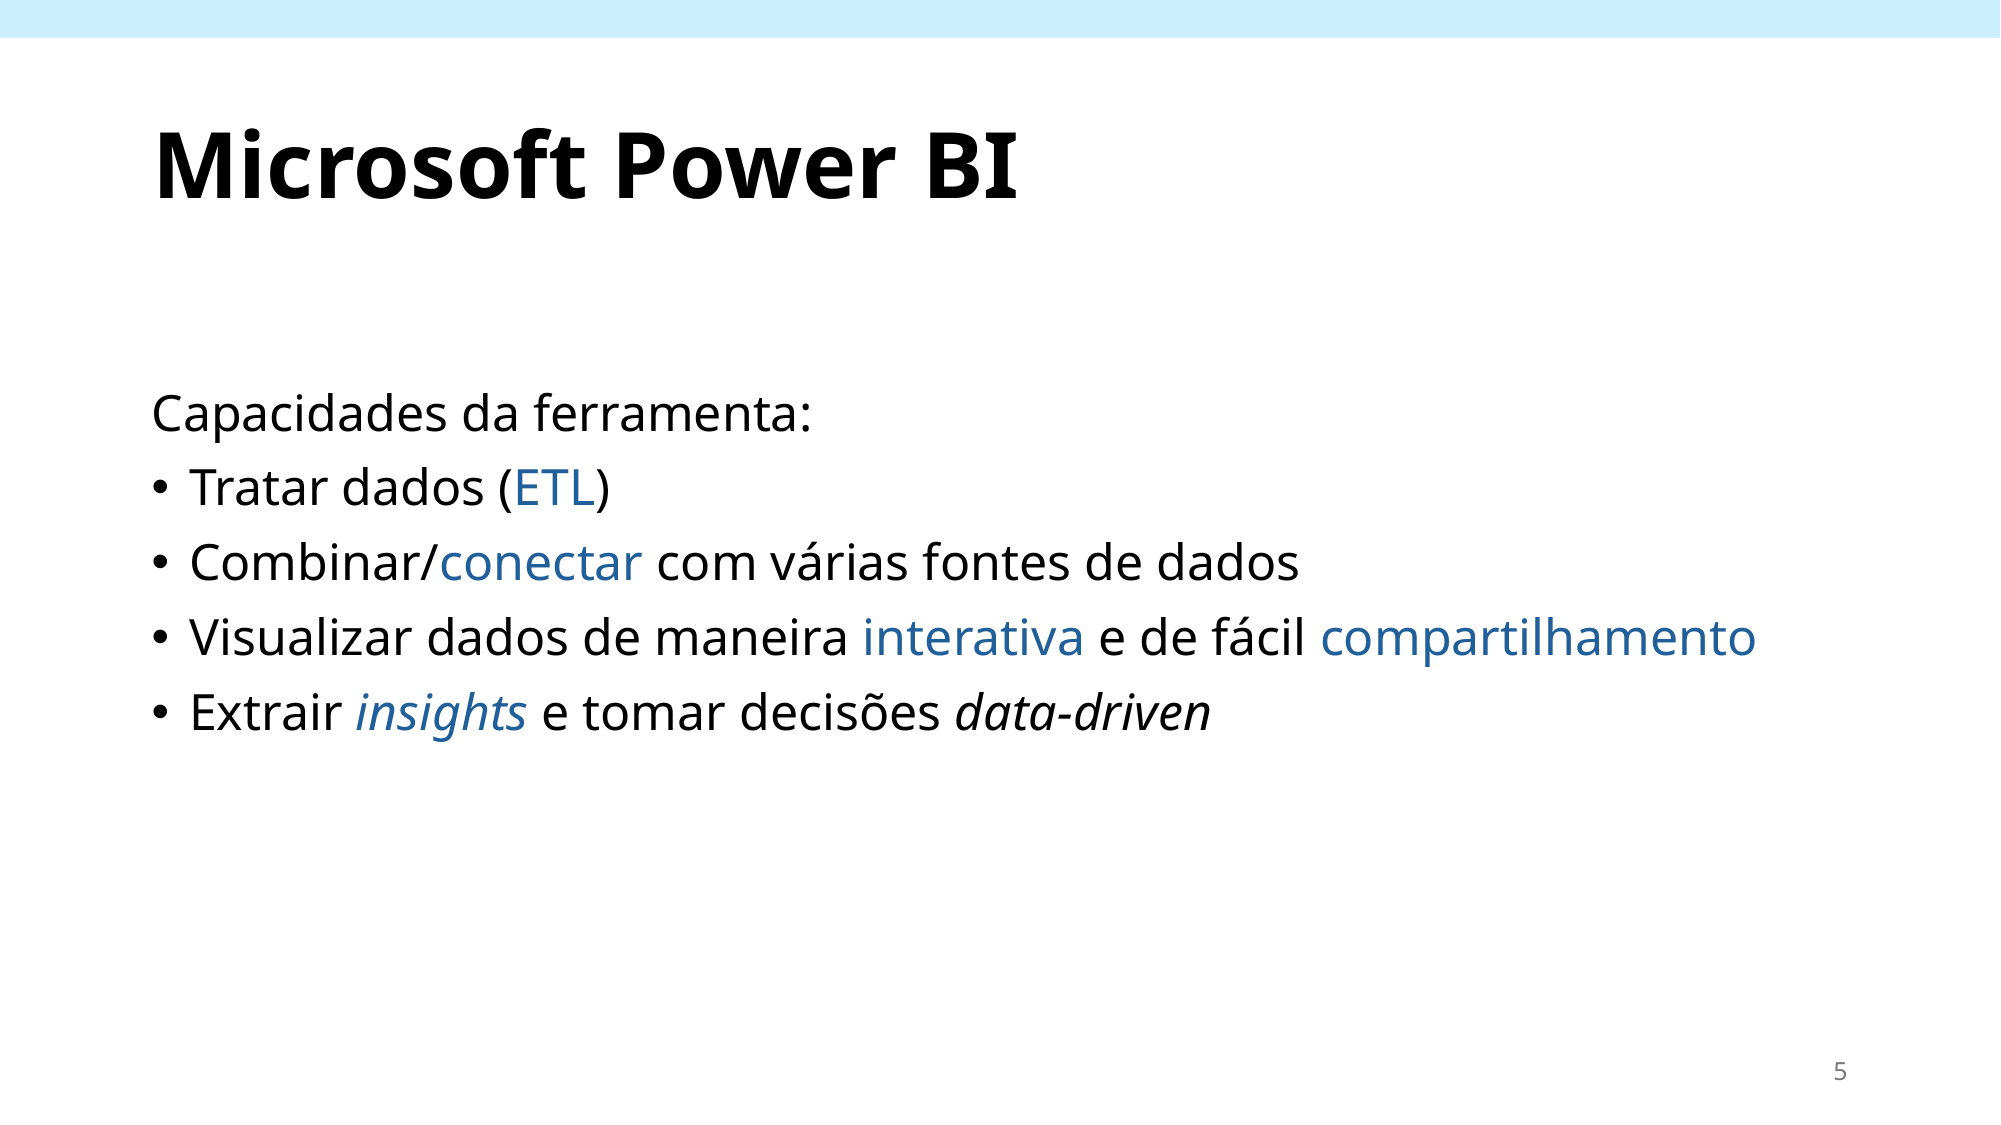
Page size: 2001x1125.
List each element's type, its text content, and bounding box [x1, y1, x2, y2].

title Microsoft Power BI [137, 59, 1863, 278]
text_box [0, 0, 2000, 39]
list Capacidades da ferramenta: Tratar dados (ETL) Combinar/conectar com várias fontes de dados Visualizar dados de maneira interativa e de fácil compartilhamento Extrair insights e tomar decisões data-driven [136, 299, 1862, 1014]
slide_number 5 [1412, 1042, 1863, 1103]
